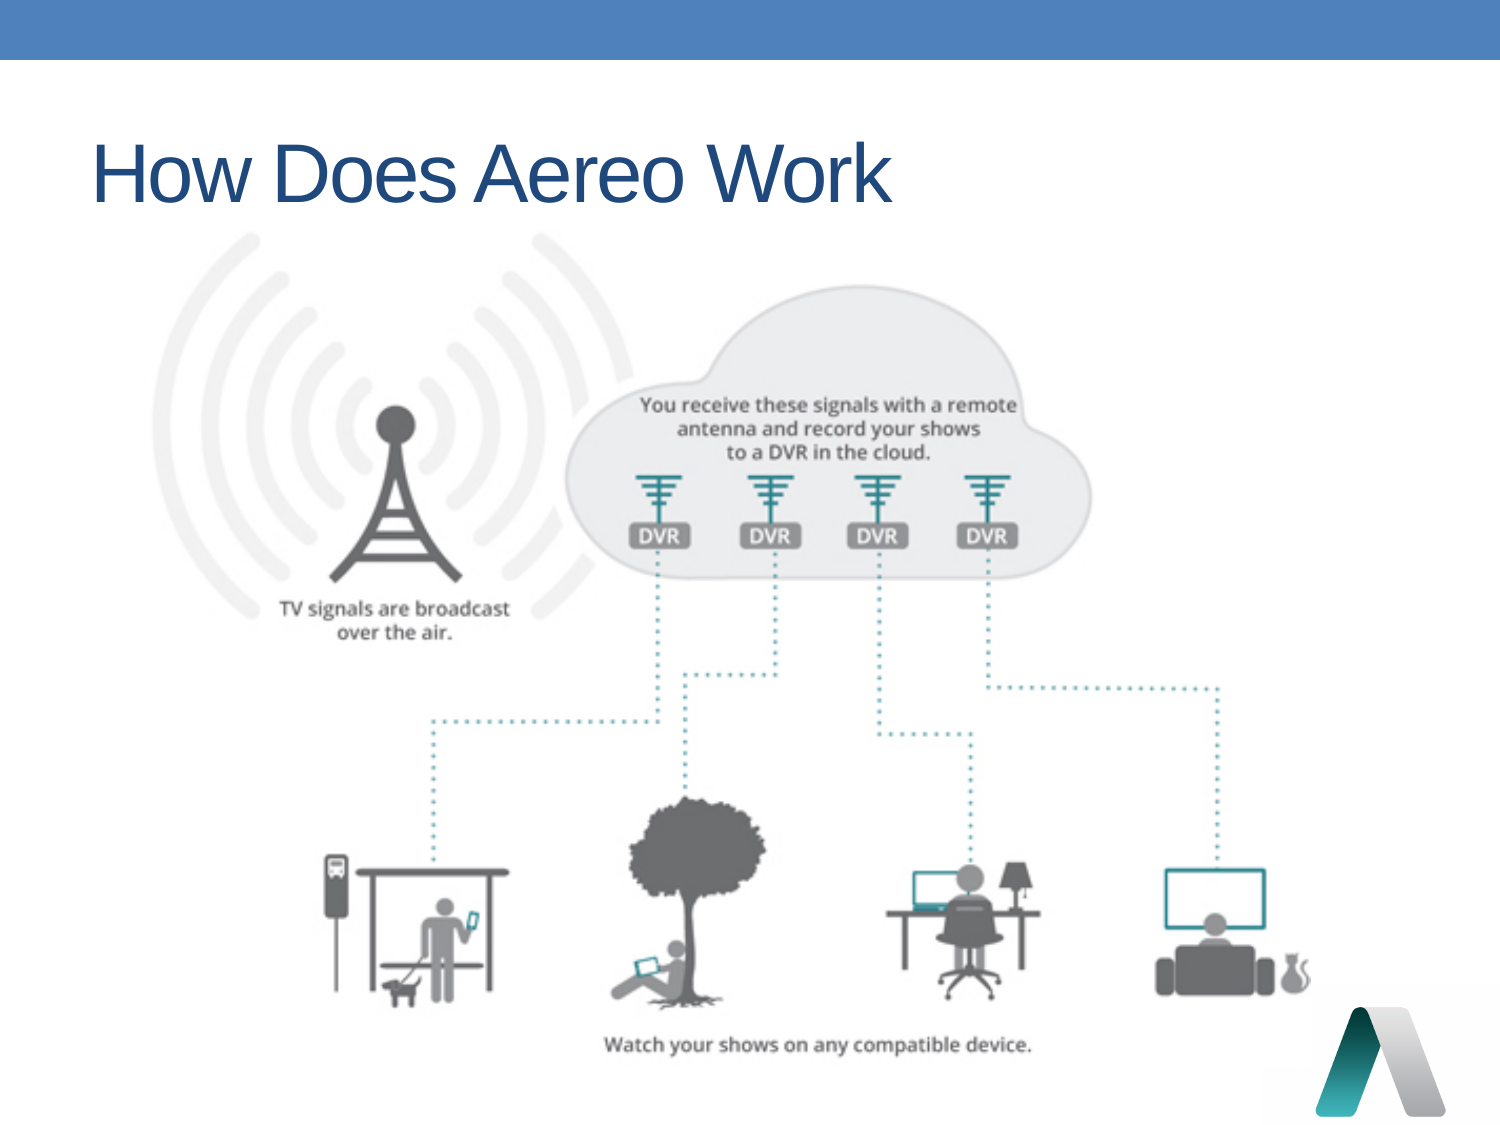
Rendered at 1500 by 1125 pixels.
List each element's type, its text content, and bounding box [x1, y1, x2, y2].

picture [1262, 984, 1500, 1125]
title How Does Aereo Work [75, 87, 1425, 250]
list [143, 221, 1331, 1070]
